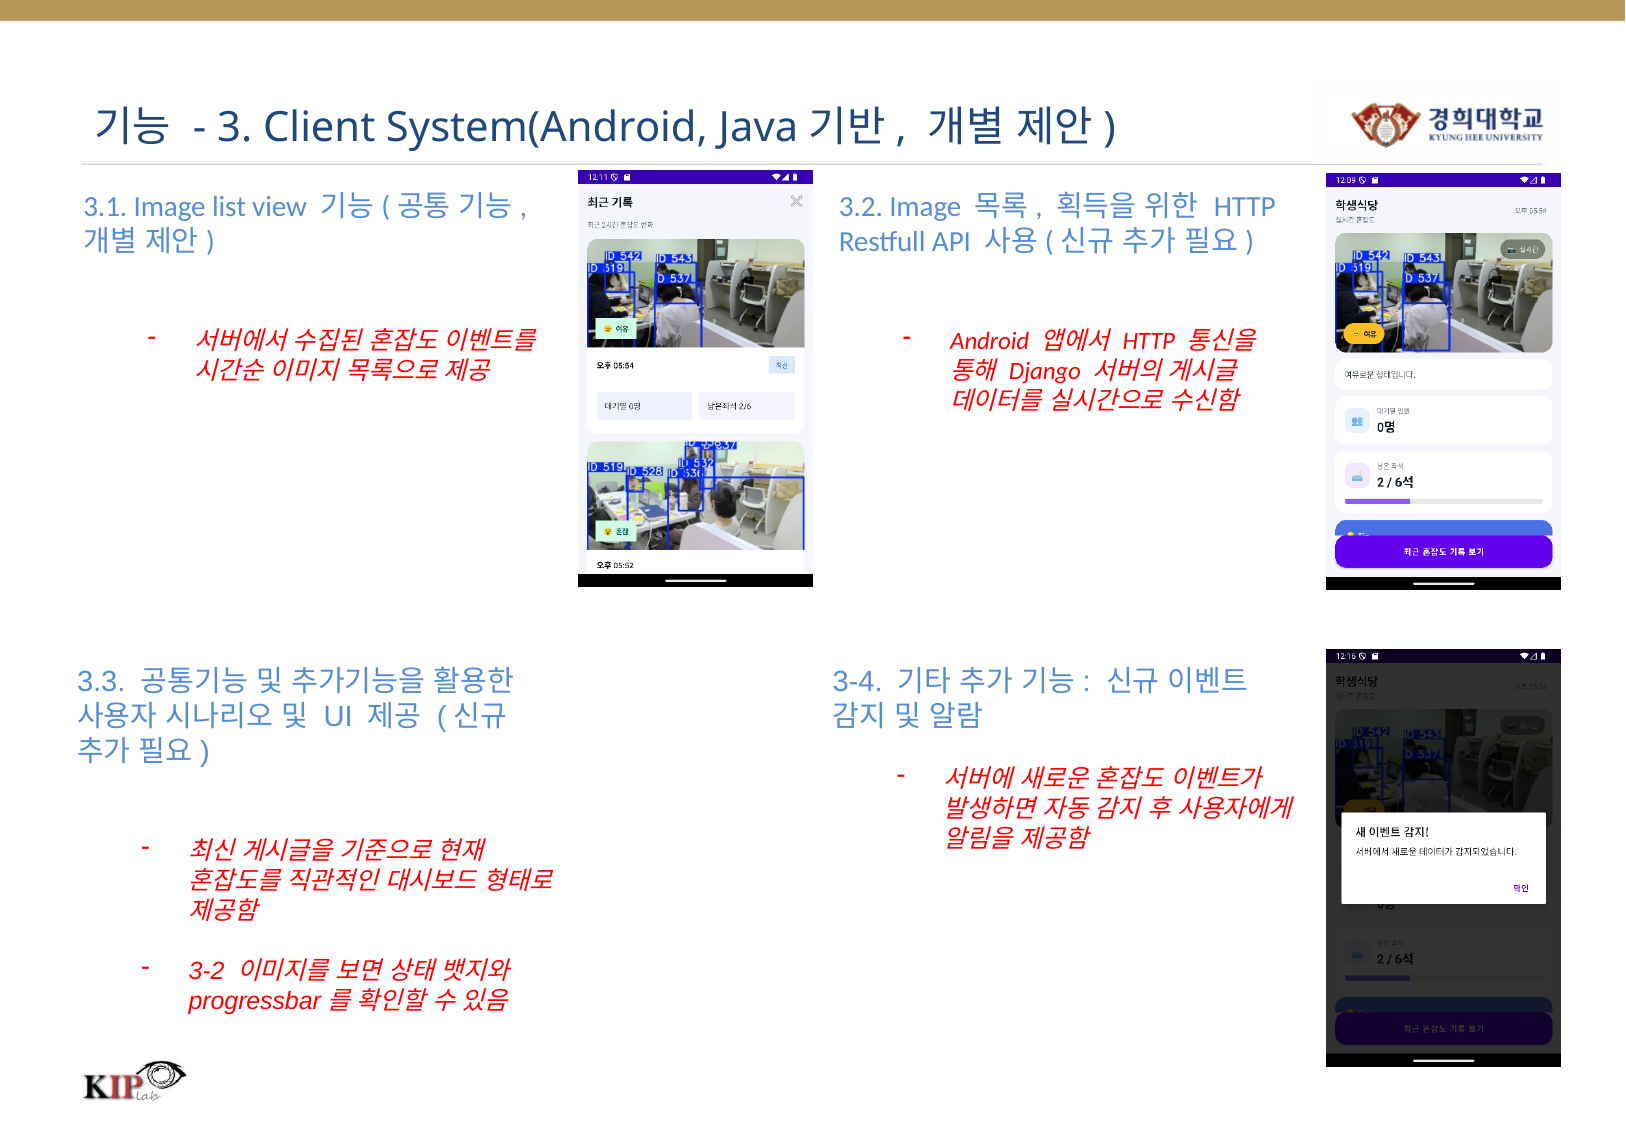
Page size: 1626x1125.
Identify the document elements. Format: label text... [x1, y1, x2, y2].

list 3.1. Image list view 기능(공통 기능, 개별 제안) 서버에서 수집된 혼잡도 이벤트를 시간순 이미지 목록으로 제공 [81, 187, 545, 421]
title 기능 - 3. Client System(Android, Java기반, 개별 제안) [94, 100, 1531, 151]
picture [0, 0, 1625, 1125]
text_box 3.3. 공통기능 및 추가기능을 활용한 사용자 시나리오 및 UI 제공 (신규 추가 필요) 최신 게시글을 기준으로 현재 혼잡도를 직관적인 대시보드 형태로 제공함 3-2 이미지를 보면 상태 뱃지와 progressbar를 확인할 수 있음 [75, 662, 563, 1035]
list 3.2. Image 목록, 획득을 위한 HTTP Restfull API 사용(신규 추가 필요) Android 앱에서 HTTP 통신을 통해 Django 서버의 게시글 데이터를 실시간으로 수신함 [836, 187, 1300, 406]
text_box 3-4. 기타 추가 기능: 신규 이벤트 감지 및 알람 서버에 새로운 혼잡도 이벤트가 발생하면 자동 감지 후 사용자에게 알림을 제공함 [830, 662, 1300, 923]
